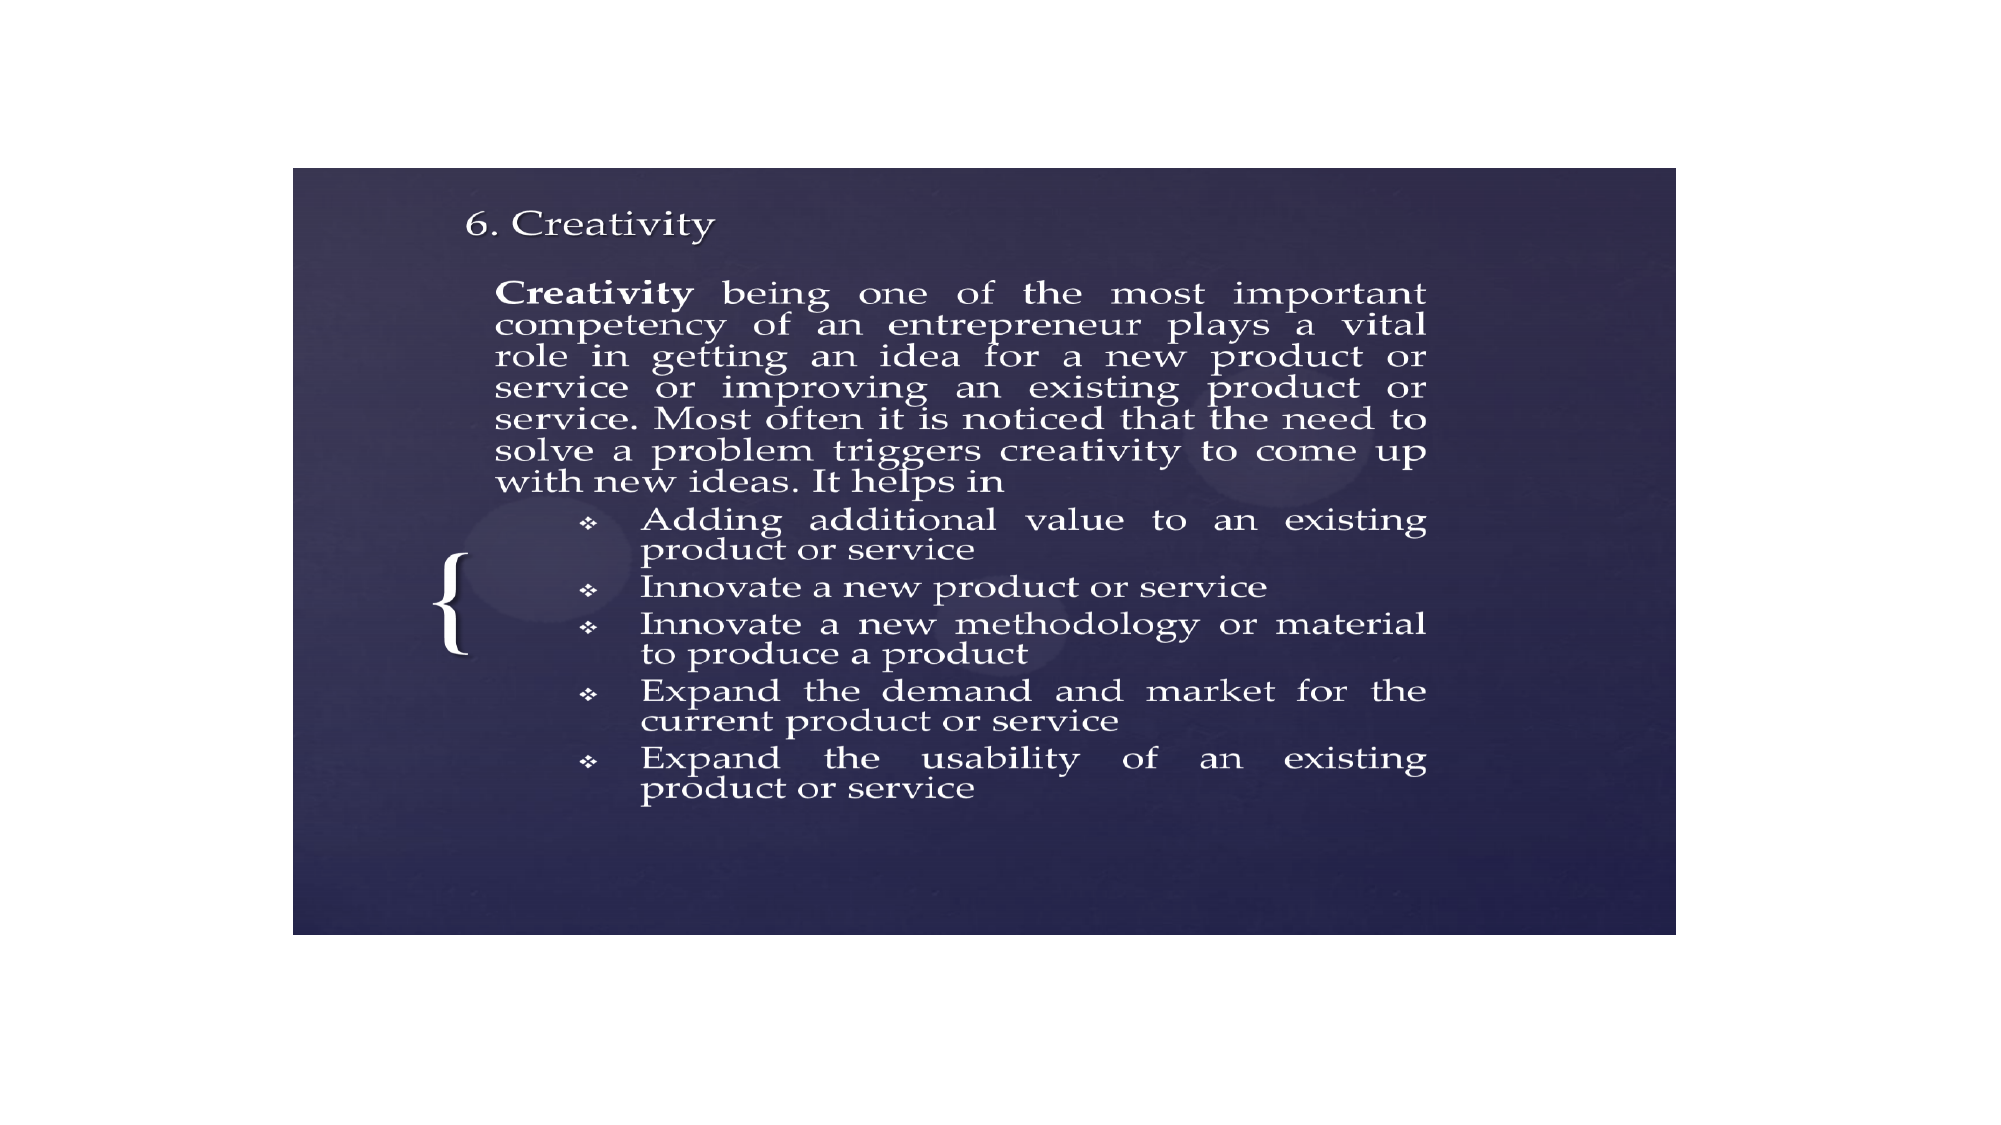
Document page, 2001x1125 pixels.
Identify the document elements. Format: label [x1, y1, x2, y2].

list [293, 168, 1676, 935]
